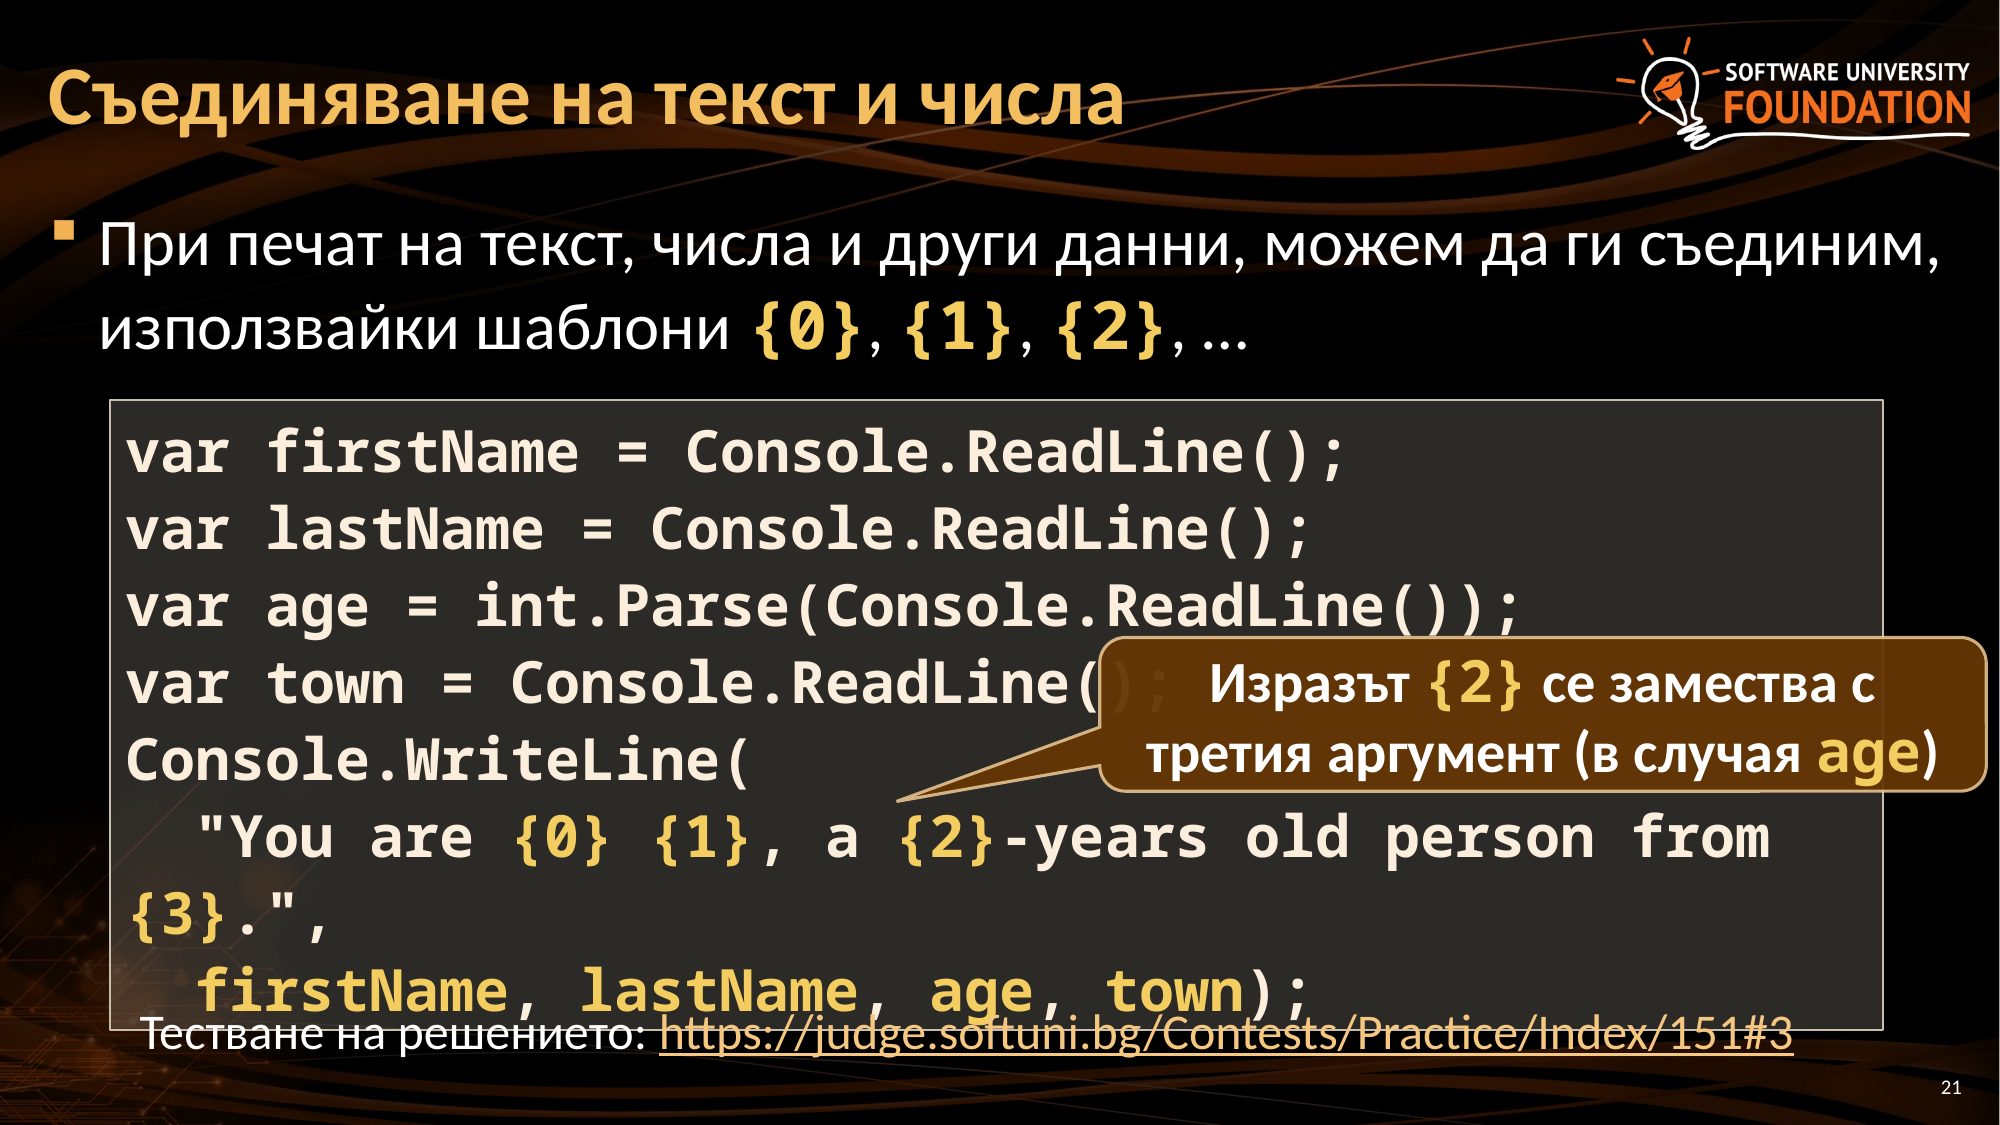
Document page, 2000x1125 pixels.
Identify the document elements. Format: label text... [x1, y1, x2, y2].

text_box var firstName = Console.ReadLine(); var lastName = Console.ReadLine(); var age = int.Parse(Console.ReadLine()); var town = Console.ReadLine(); Console.WriteLine( "You are {0} {1}, a {2}-years old person from {3}.", firstName, lastName, age, town); [110, 399, 1883, 1031]
slide_number 21 [1897, 1070, 1968, 1103]
text_box Тестване на решението: https://judge.softuni.bg/Contests/Practice/Index/151#3 [124, 991, 1875, 1067]
title Съединяване на текст и числа [30, 6, 1602, 189]
text_box Изразът {2} се замества с третия аргумент (в случая age) [896, 636, 1988, 803]
picture [0, 0, 2000, 1125]
list При печат на текст, числа и други данни, можем да ги съединим, използвайки шаблони {0}, {1}, {2}, … [31, 188, 1968, 1103]
